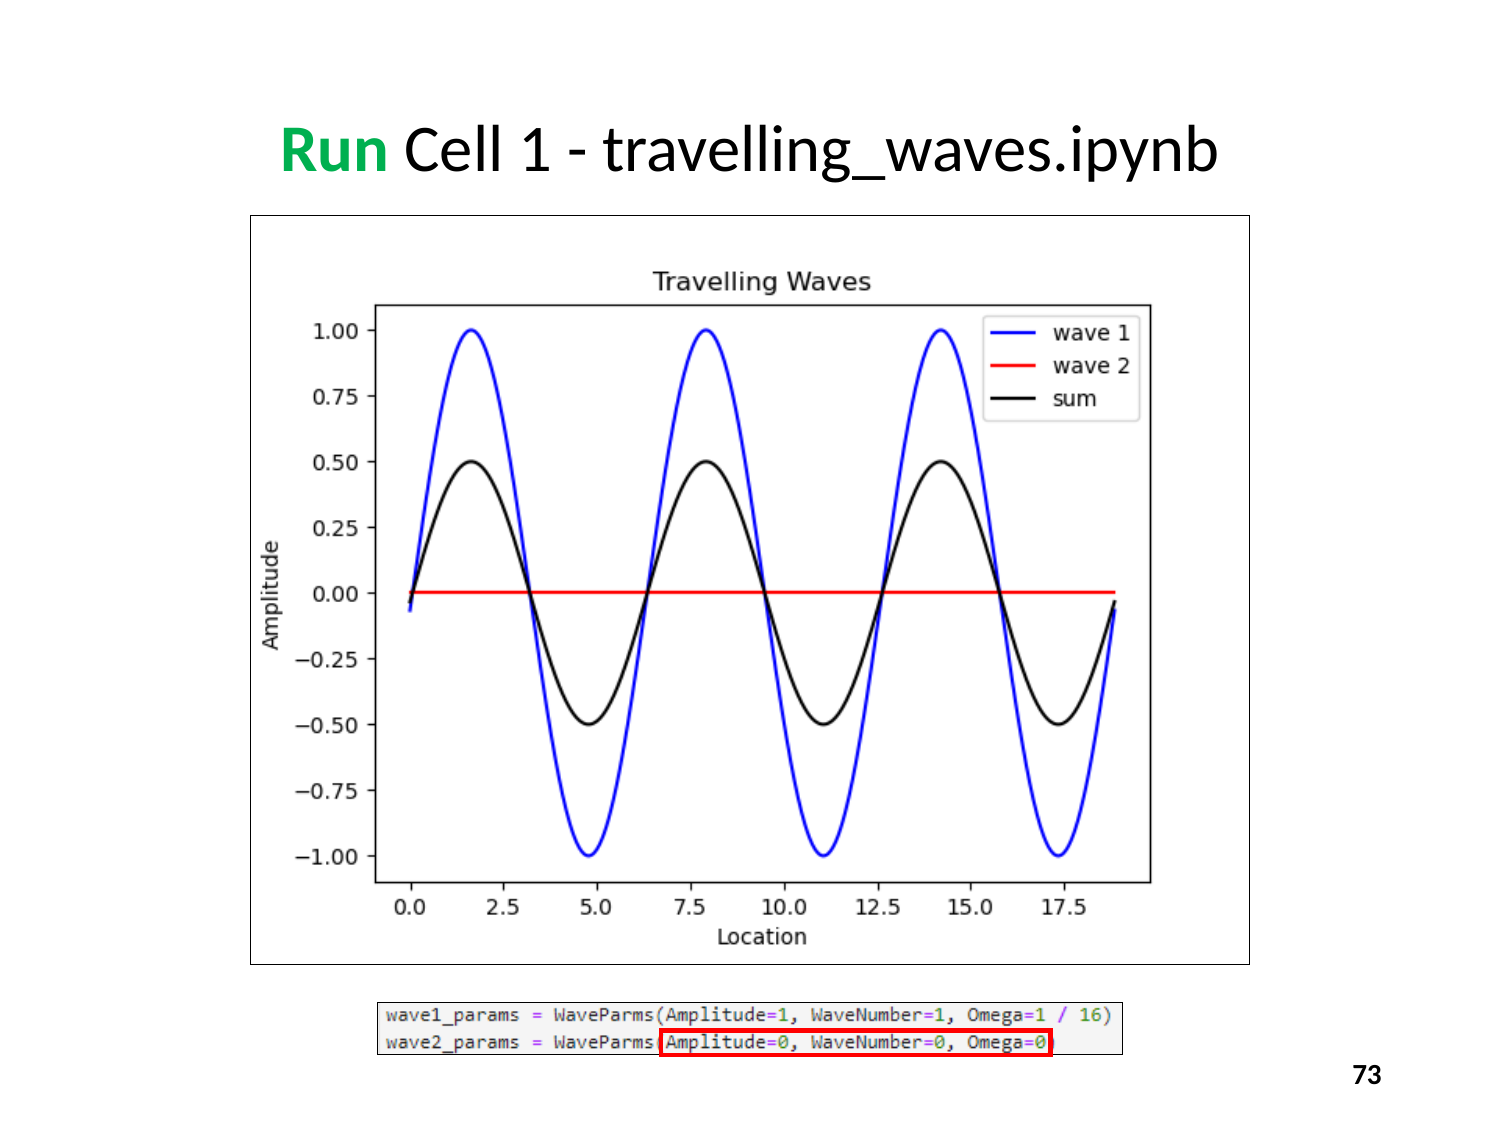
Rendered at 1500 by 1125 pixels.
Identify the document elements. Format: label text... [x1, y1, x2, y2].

picture [377, 1002, 1123, 1055]
slide_number 73 [1059, 1042, 1397, 1103]
title Run Cell 1 - travelling_waves.ipynb [103, 59, 1397, 241]
picture [250, 214, 1250, 965]
